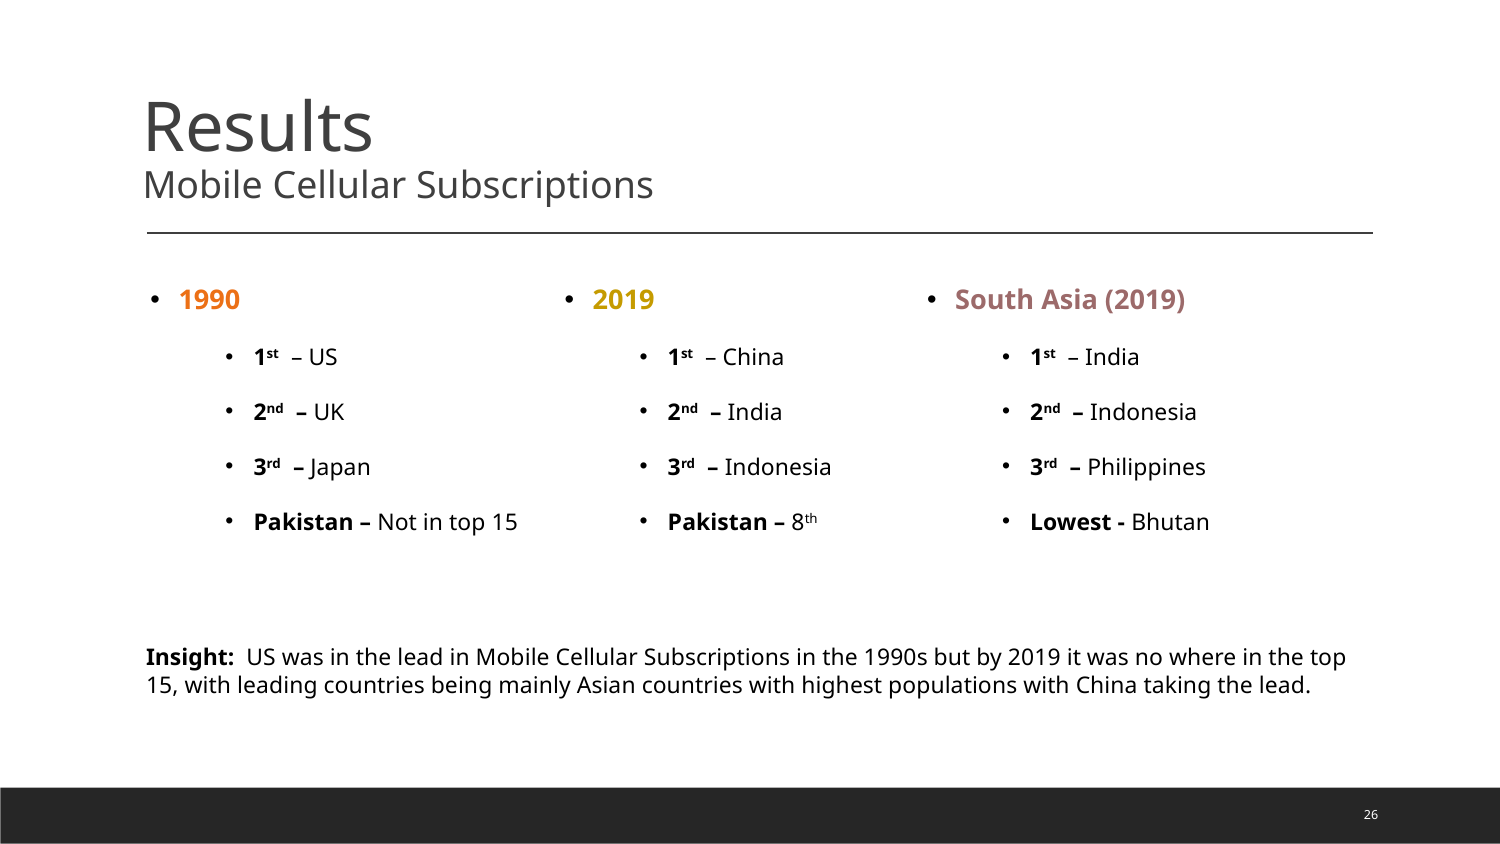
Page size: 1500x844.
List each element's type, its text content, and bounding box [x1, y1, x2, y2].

text_box South Asia (2019) 1st – India 2nd – Indonesia 3rd – Philippines Lowest - Bhutan [916, 244, 1323, 550]
text_box 2019 1st – China 2nd – India 3rd – Indonesia Pakistan – 8th [554, 244, 916, 550]
slide_number 26 [1352, 793, 1449, 839]
list 1990 1st – US 2nd – UK 3rd – Japan Pakistan – Not in top 15 [139, 244, 554, 550]
text_box Insight: US was in the lead in Mobile Cellular Subscriptions in the 1990s but by 2019 it was no where in the top 15, with leading countries being mainly Asian countries with highest populations with China taking the lead. [131, 635, 1369, 706]
title Results Mobile Cellular Subscriptions [131, 33, 1369, 212]
